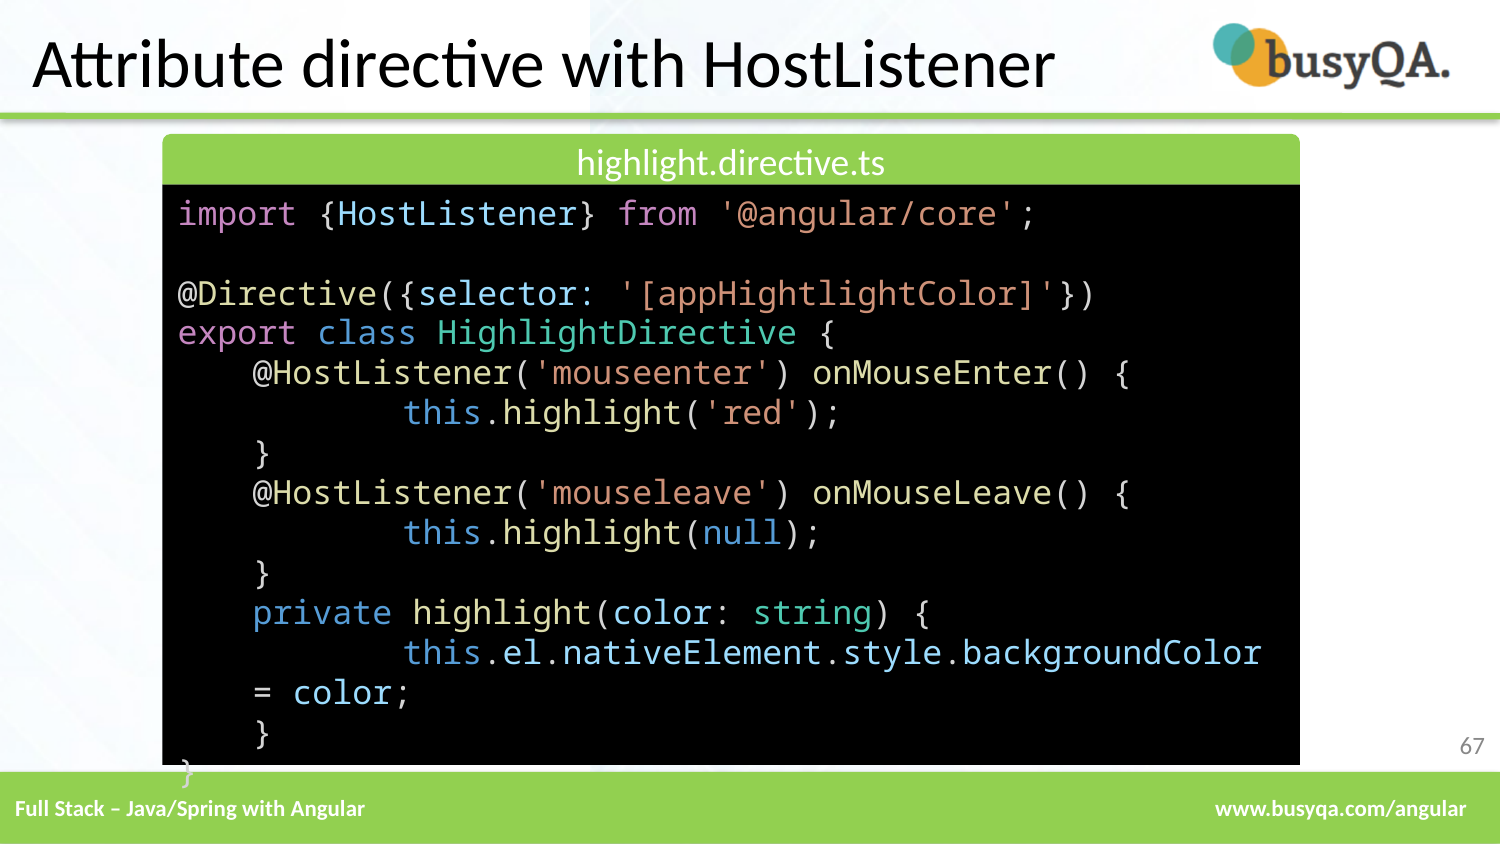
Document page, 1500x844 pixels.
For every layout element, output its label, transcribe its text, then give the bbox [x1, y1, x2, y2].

title Attribute directive with HostListener [17, 8, 1368, 110]
picture [0, 0, 1500, 113]
text_box highlight.directive.ts [162, 133, 1300, 185]
picture [0, 119, 1500, 771]
text_box import {HostListener} from '@angular/core'; @Directive({selector: '[appHightlightColor]'}) export class HighlightDirective { @HostListener('mouseenter') onMouseEnter() { this.highlight('red'); } @HostListener('mouseleave') onMouseLeave() { this.highlight(null); } private highlight(color: string) { this.el.nativeElement.style.backgroundColor = color; } } [162, 185, 1300, 765]
